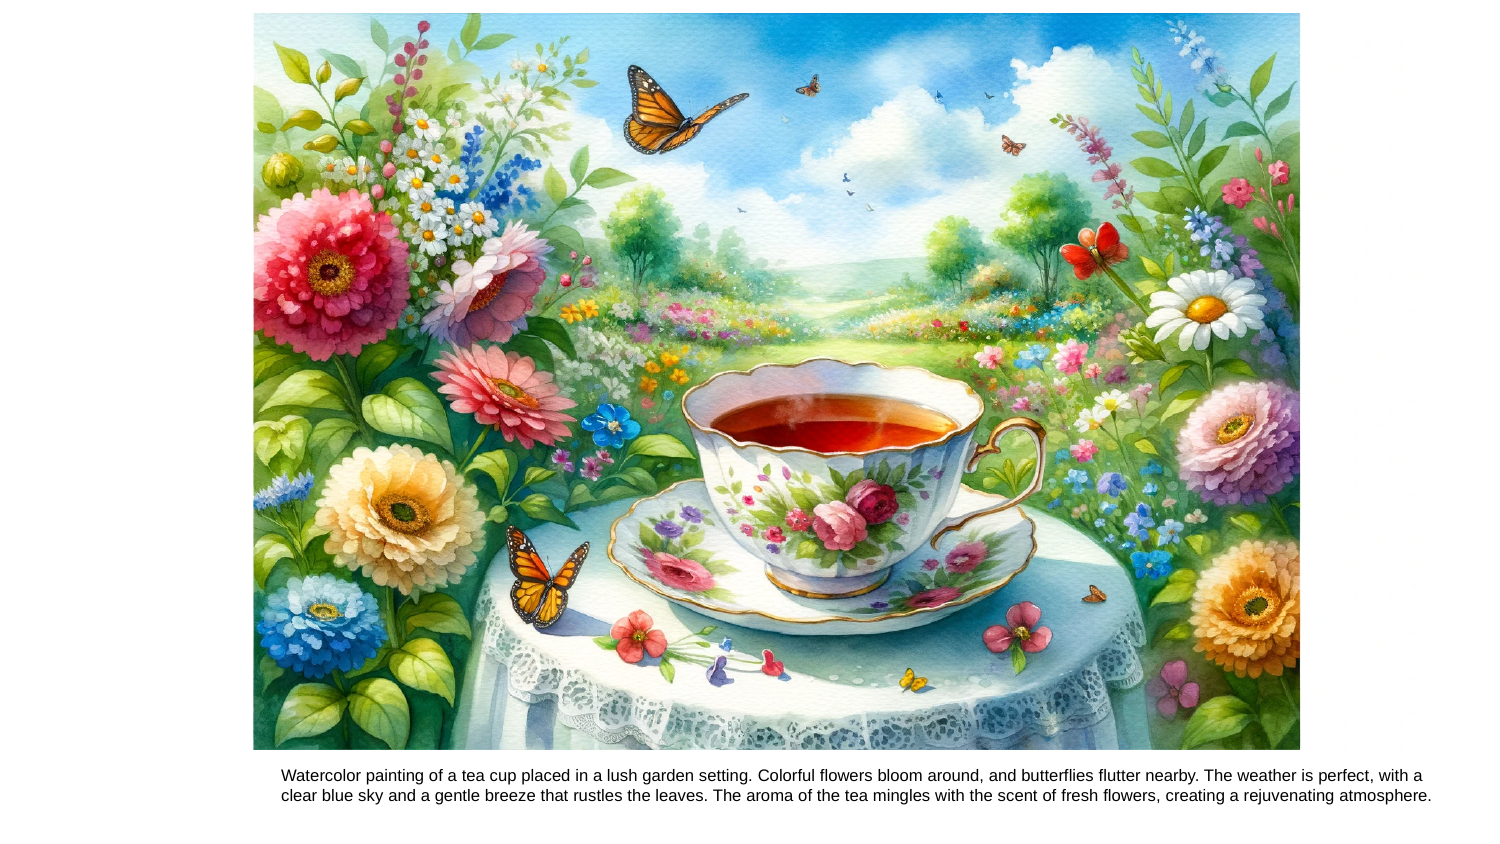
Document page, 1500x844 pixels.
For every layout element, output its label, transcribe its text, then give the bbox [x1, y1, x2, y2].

picture [131, 12, 1422, 751]
text_box Watercolor painting of a tea cup placed in a lush garden setting. Colorful flowers bloom around, and butterflies flutter nearby. The weather is perfect, with a clear blue sky and a gentle breeze that rustles the leaves. The aroma of the tea mingles with the scent of fresh flowers, creating a rejuvenating atmosphere. [266, 749, 1473, 820]
